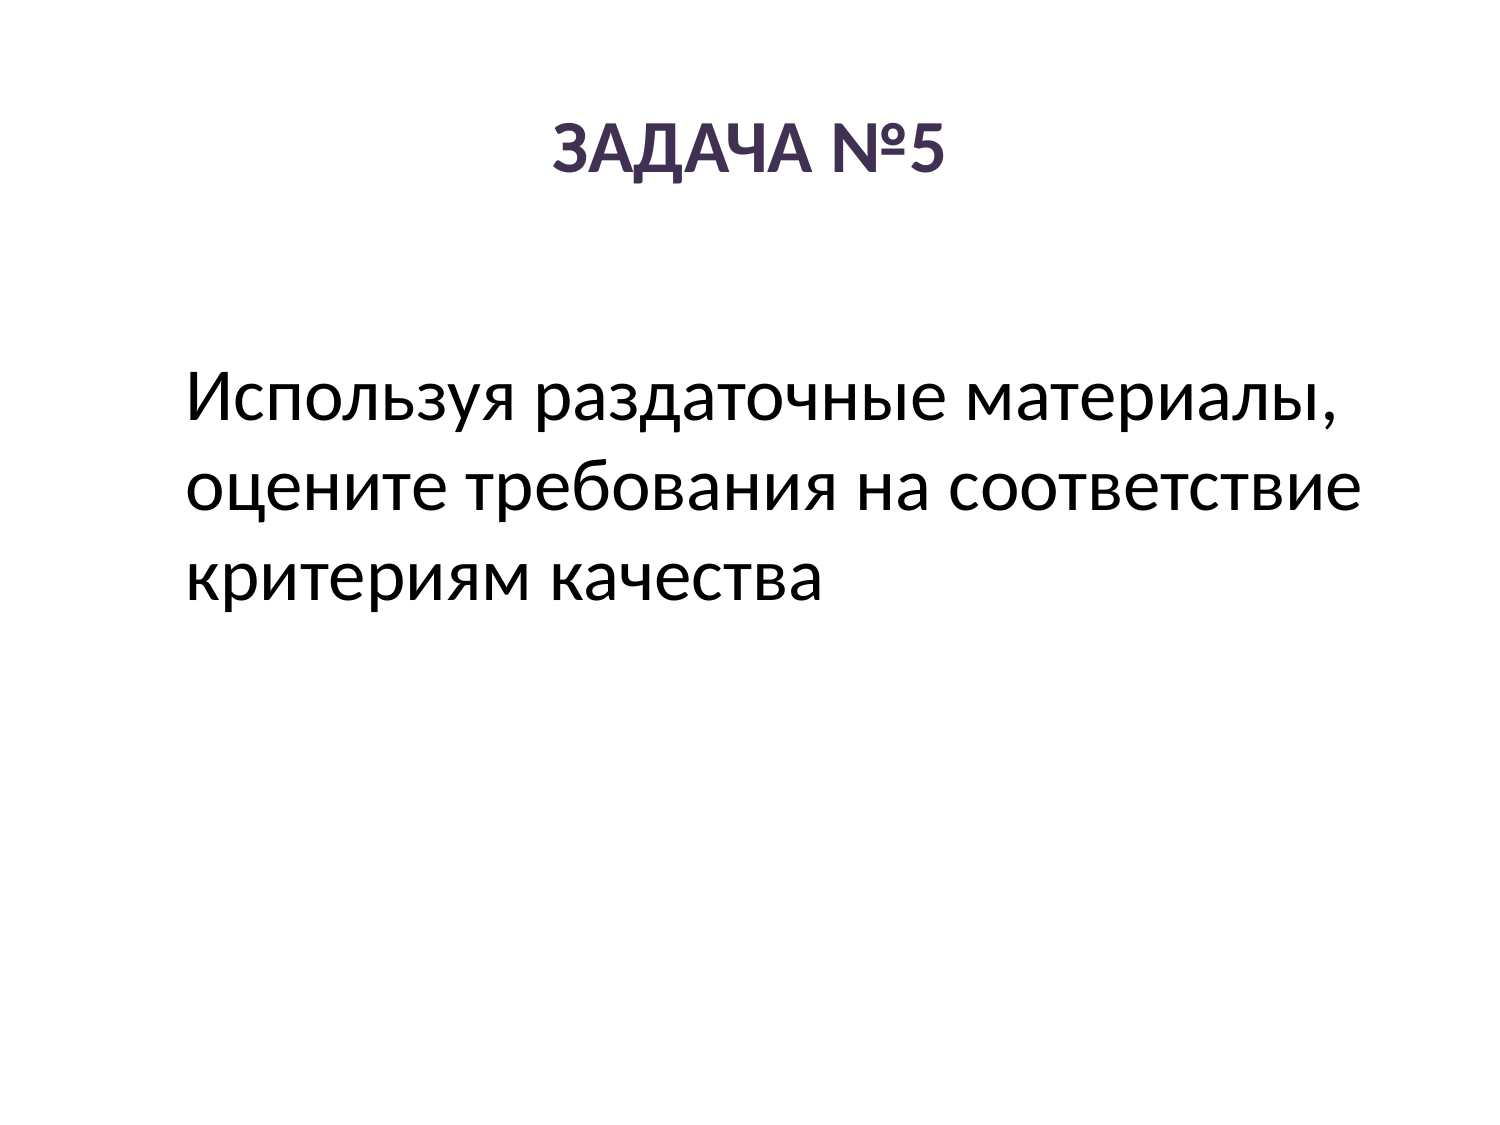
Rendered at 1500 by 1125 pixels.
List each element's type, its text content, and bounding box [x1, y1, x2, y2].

text_box Используя раздаточные материалы, оцените требования на соответствие критериям качества [171, 338, 1412, 623]
text_box ЗАДАЧА №5 [0, 89, 1500, 195]
